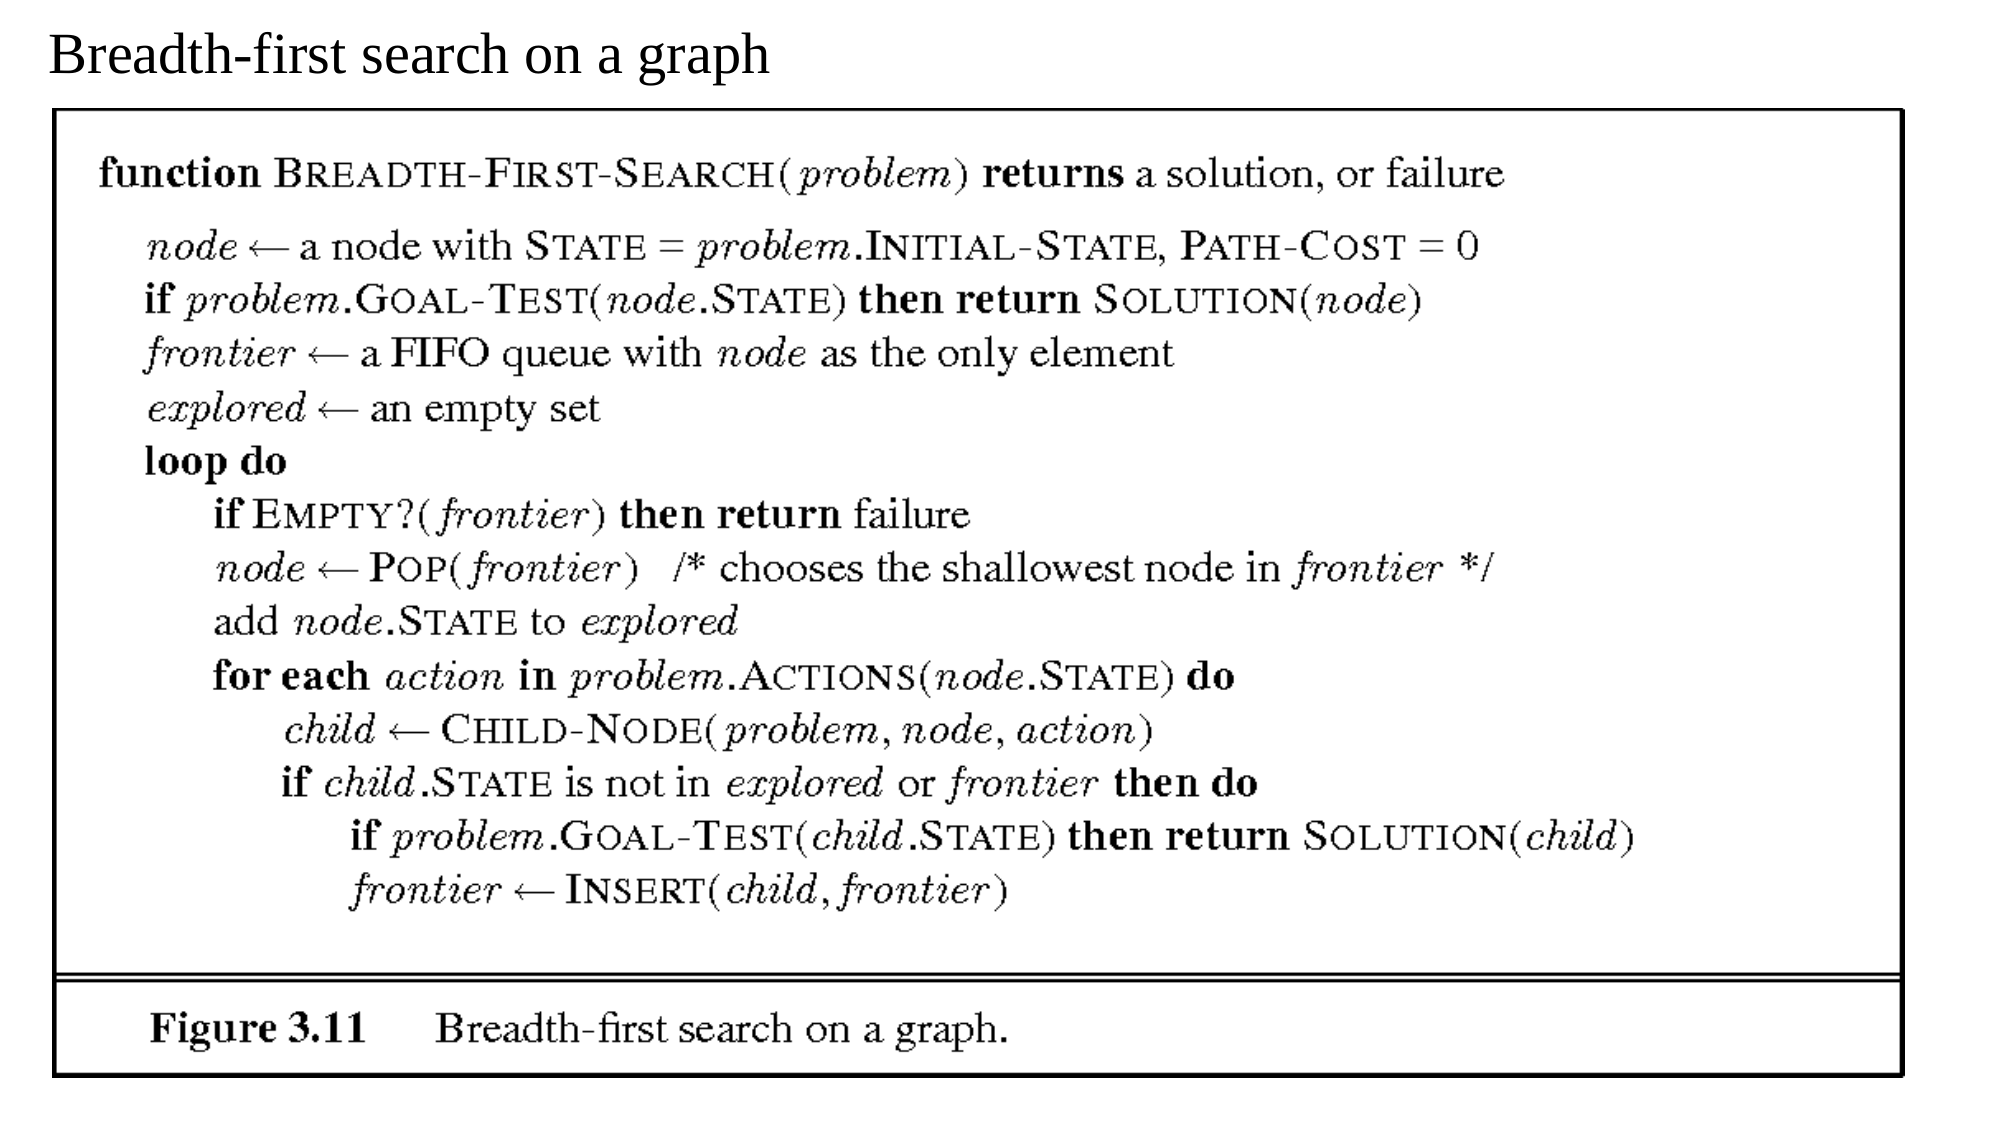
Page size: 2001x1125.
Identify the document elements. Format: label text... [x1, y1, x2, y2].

list Breadth-first search on a graph [33, 15, 1984, 1108]
picture [52, 108, 1905, 1078]
